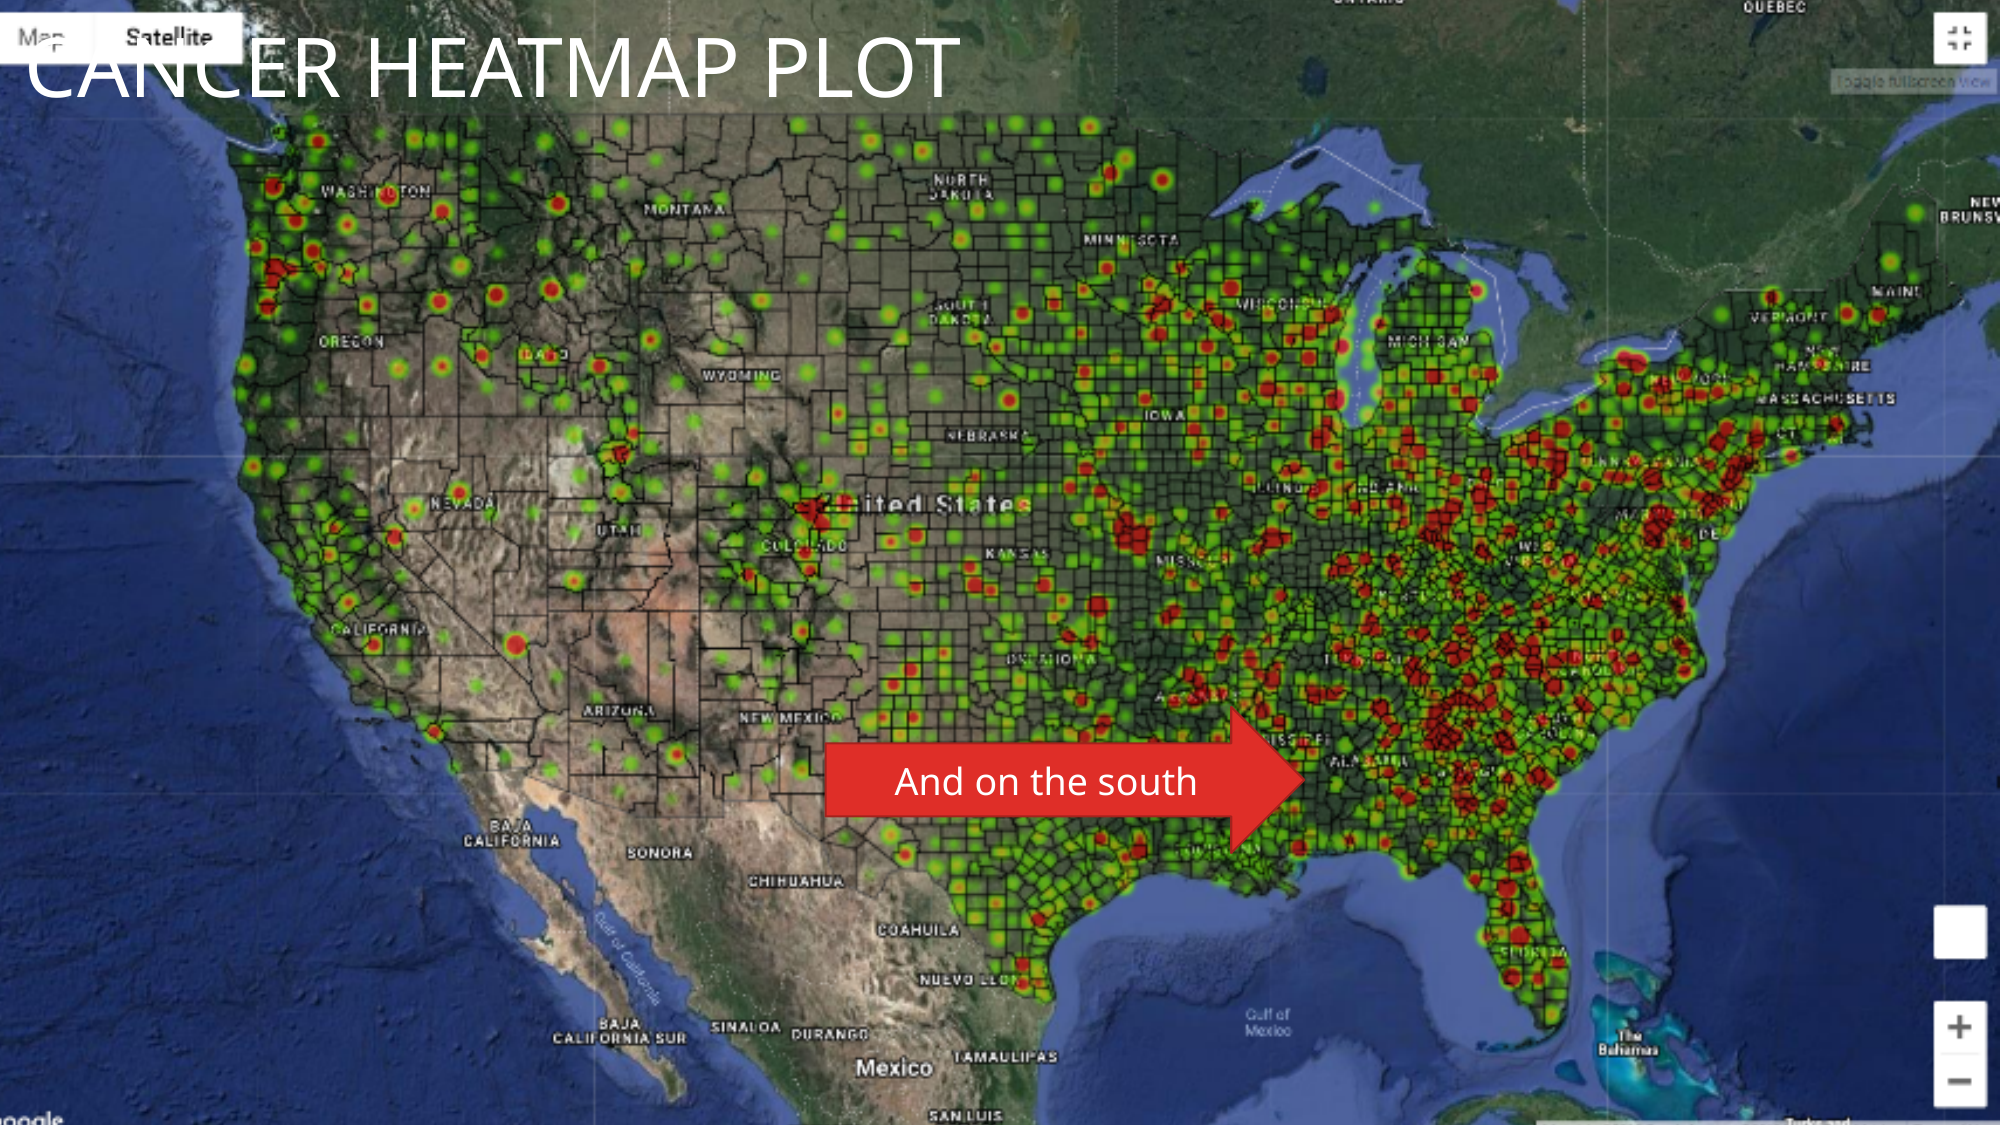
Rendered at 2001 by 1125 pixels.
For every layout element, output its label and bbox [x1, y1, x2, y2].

list [0, 0, 2000, 1125]
